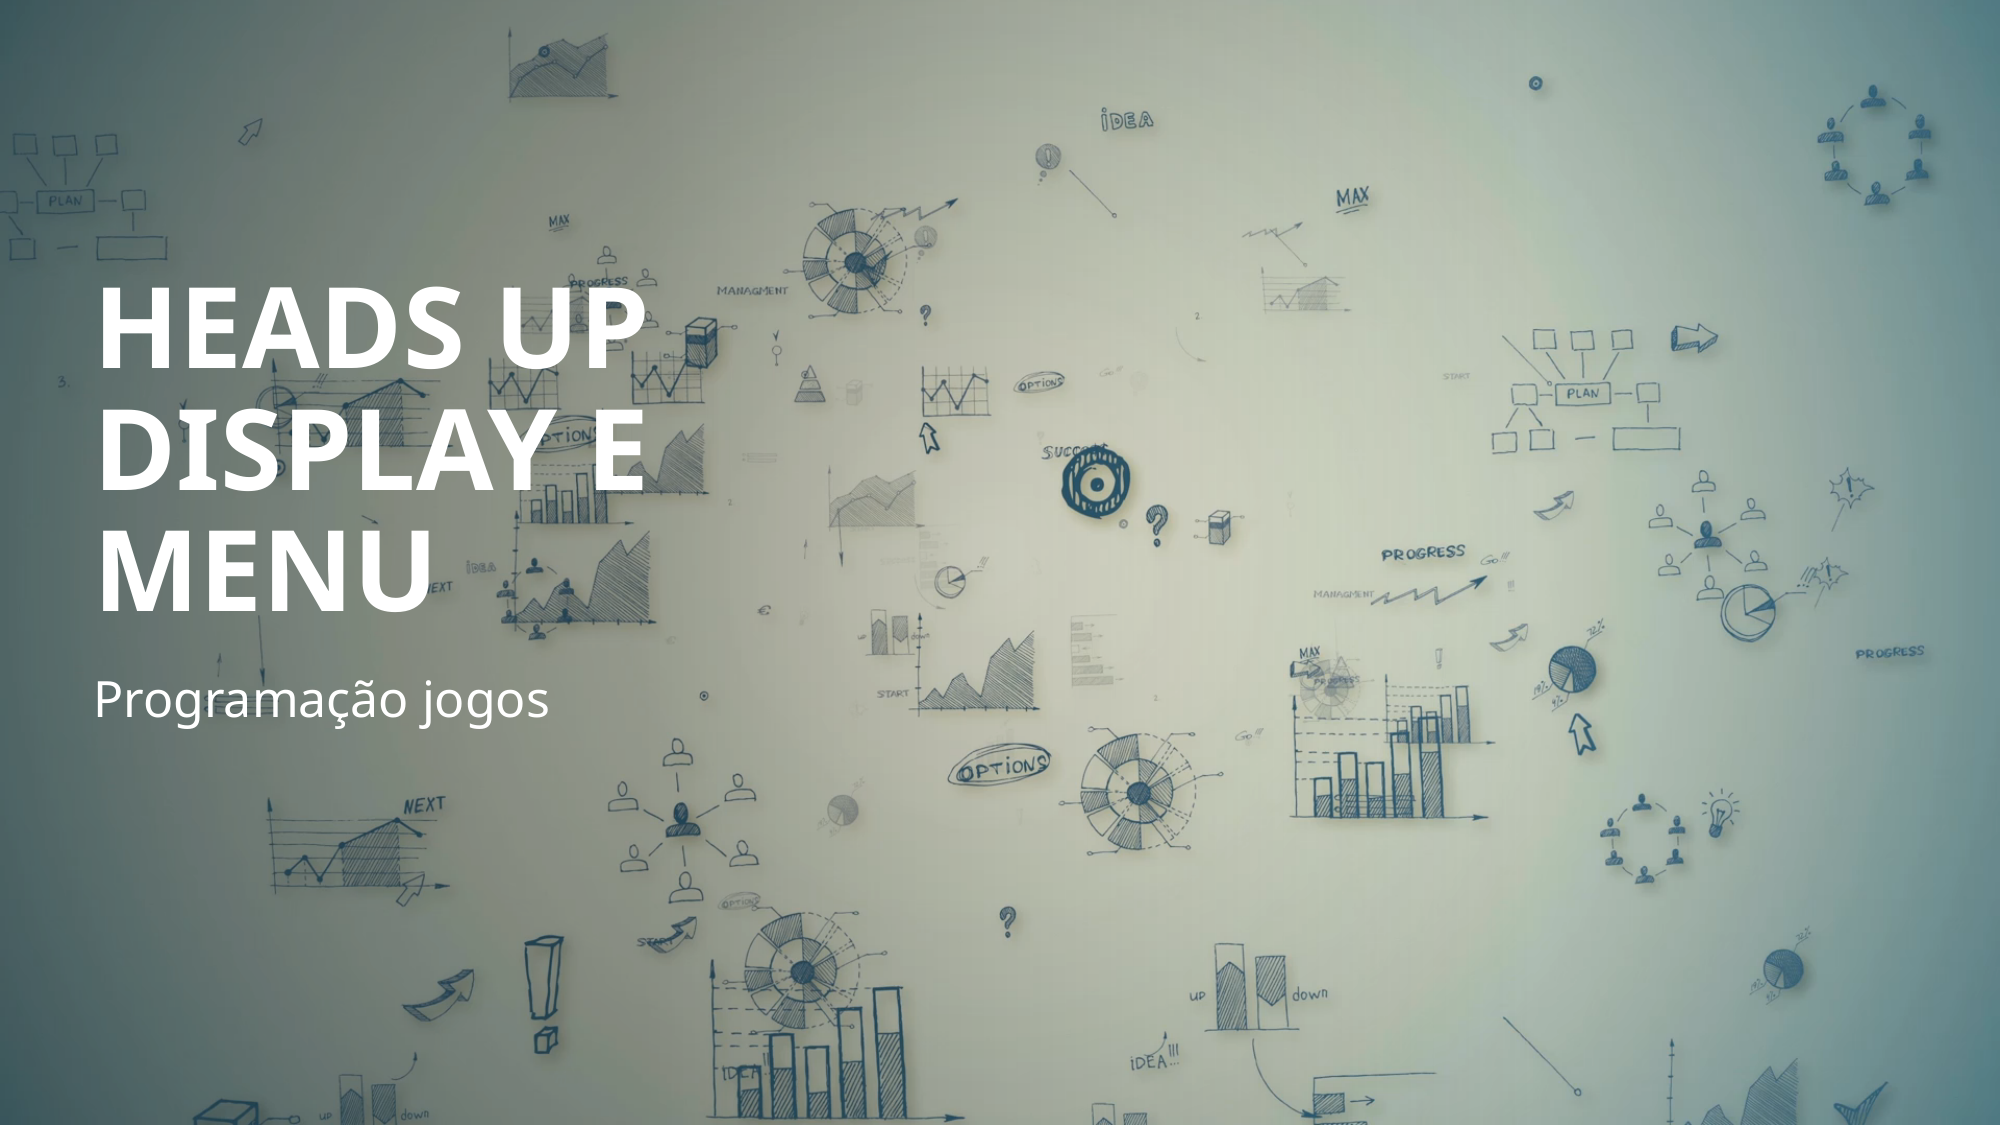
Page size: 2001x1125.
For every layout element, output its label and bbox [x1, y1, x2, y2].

text_box [0, 0, 2000, 1125]
